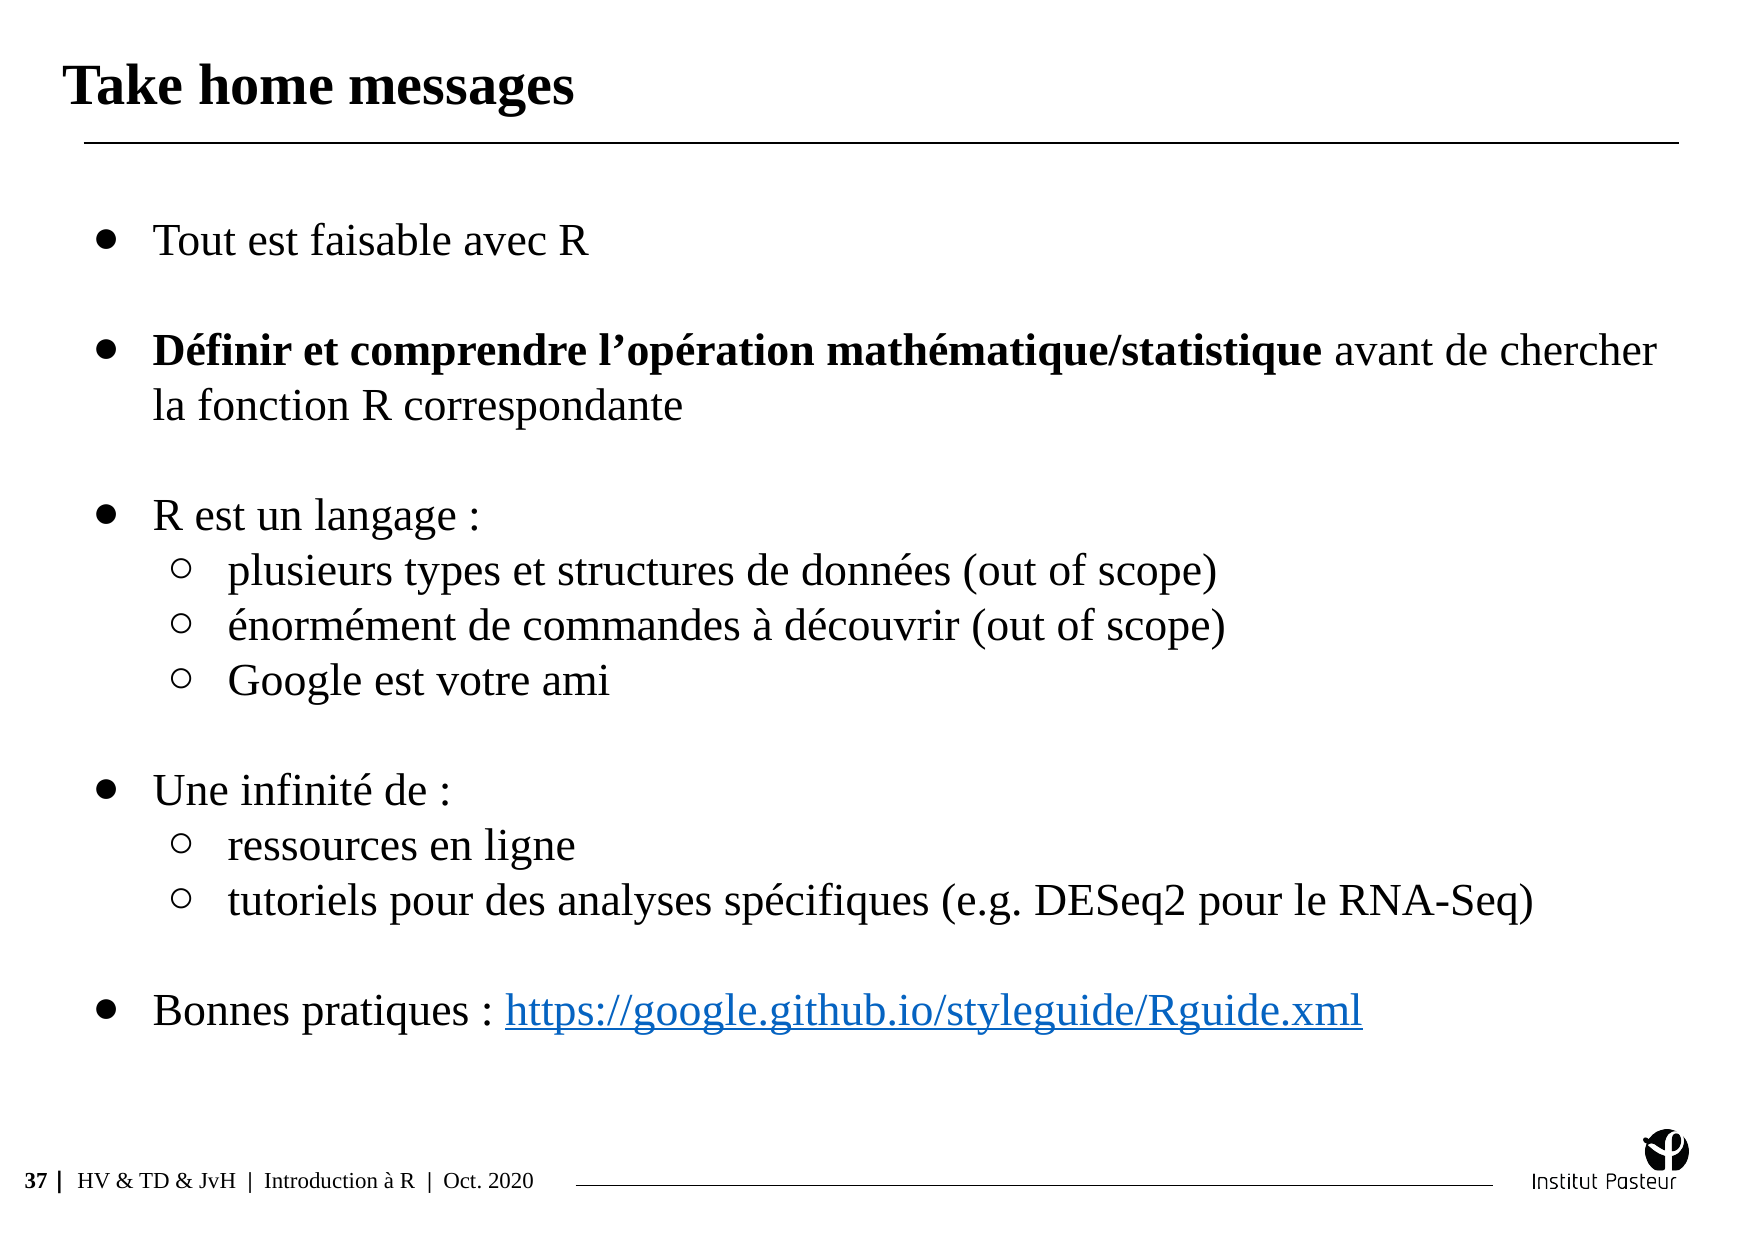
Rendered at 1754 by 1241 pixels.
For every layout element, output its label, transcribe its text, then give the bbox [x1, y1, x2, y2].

picture [1533, 1152, 1689, 1189]
text_box Take home messages [62, 2, 1692, 160]
list Tout est faisable avec R Définir et comprendre l’opération mathématique/statistique avant de chercher la fonction R correspondante R est un langage : plusieurs types et structures de données (out of scope) énormément de commandes à découvrir (out of scope) Google est votre ami Une infinité de : ressources en ligne tutoriels pour des analyses spécifiques (e.g. DESeq2 pour le RNA-Seq) Bonnes pratiques : https://google.github.io/styleguide/Rguide.xml [62, 194, 1692, 1152]
